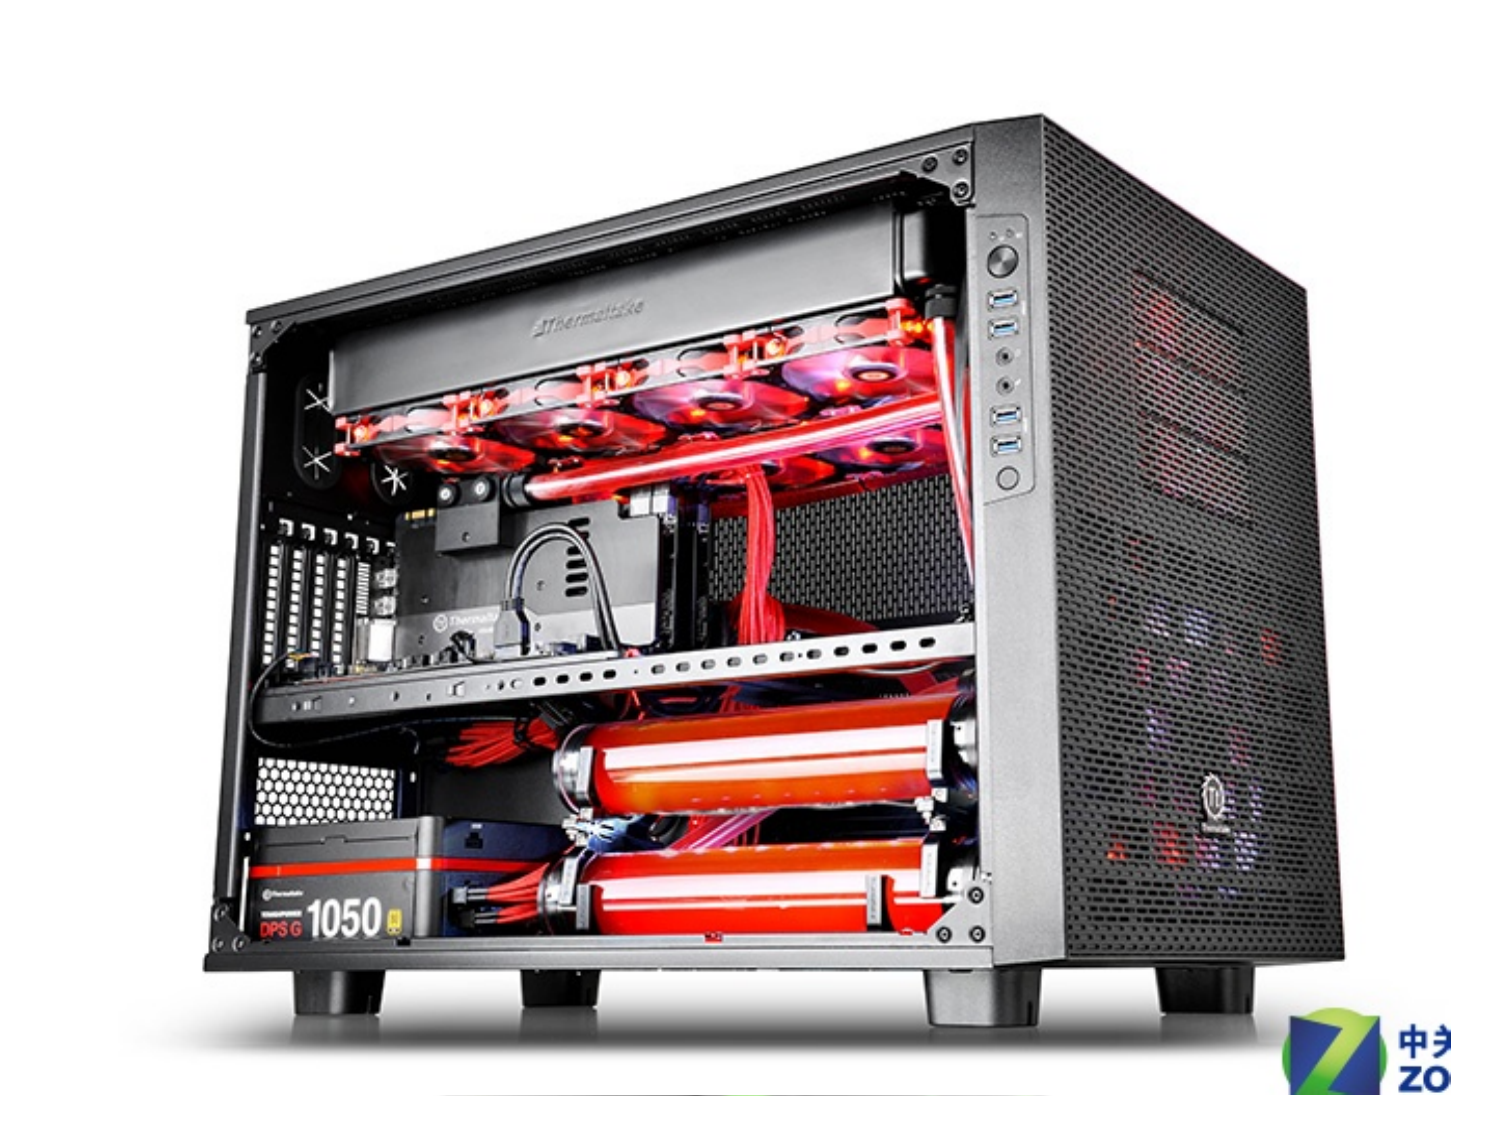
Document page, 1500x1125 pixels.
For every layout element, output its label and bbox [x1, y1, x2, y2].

picture [66, 13, 1451, 1097]
